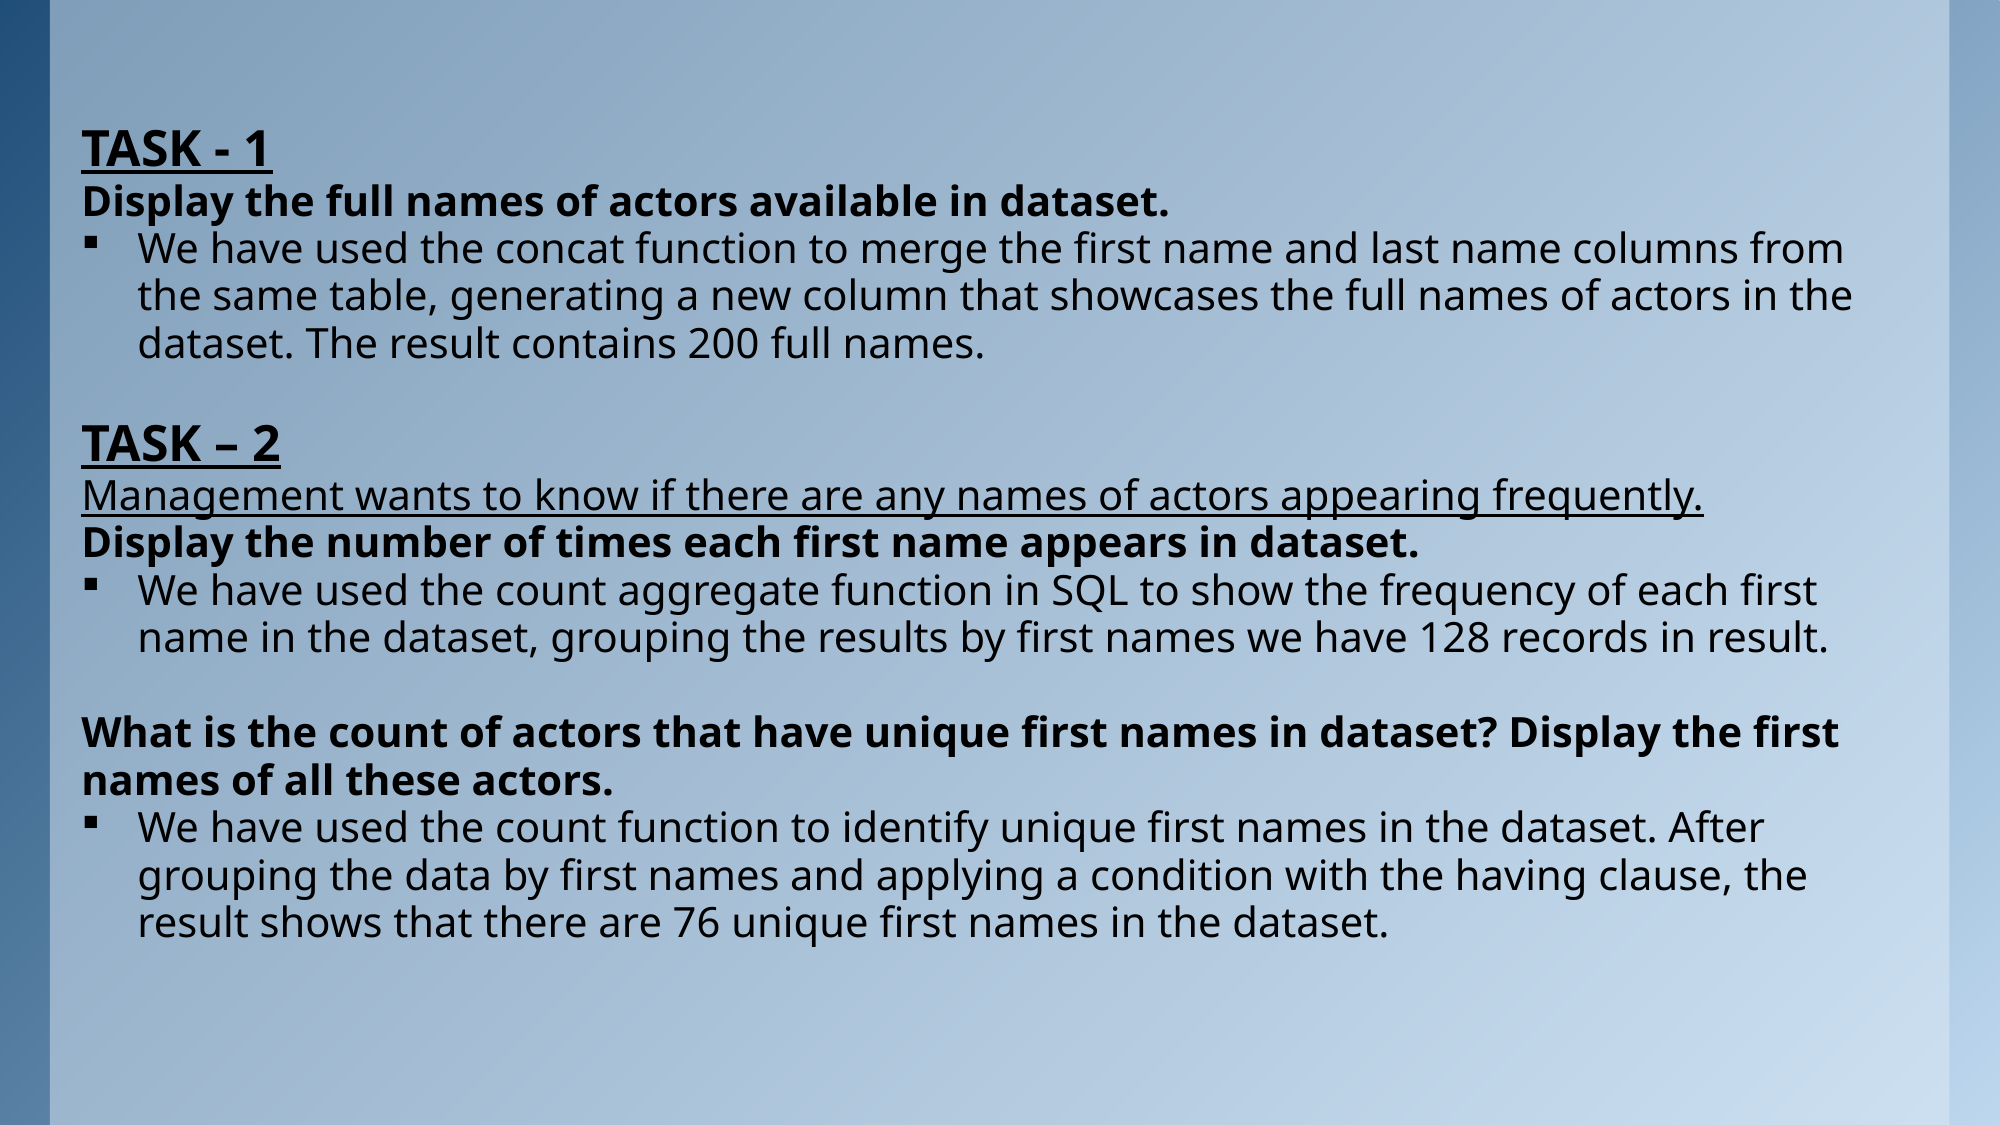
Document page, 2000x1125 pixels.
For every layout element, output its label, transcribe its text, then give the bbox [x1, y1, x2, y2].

text_box TASK - 1 Display the full names of actors available in dataset. We have used the concat function to merge the first name and last name columns from the same table, generating a new column that showcases the full names of actors in the dataset. The result contains 200 full names. TASK – 2 Management wants to know if there are any names of actors appearing frequently. Display the number of times each first name appears in dataset. We have used the count aggregate function in SQL to show the frequency of each first name in the dataset, grouping the results by first names we have 128 records in result. What is the count of actors that have unique first names in dataset? Display the first names of all these actors. We have used the count function to identify unique first names in the dataset. After grouping the data by first names and applying a condition with the having clause, the result shows that there are 76 unique first names in the dataset. [66, 113, 1933, 1021]
